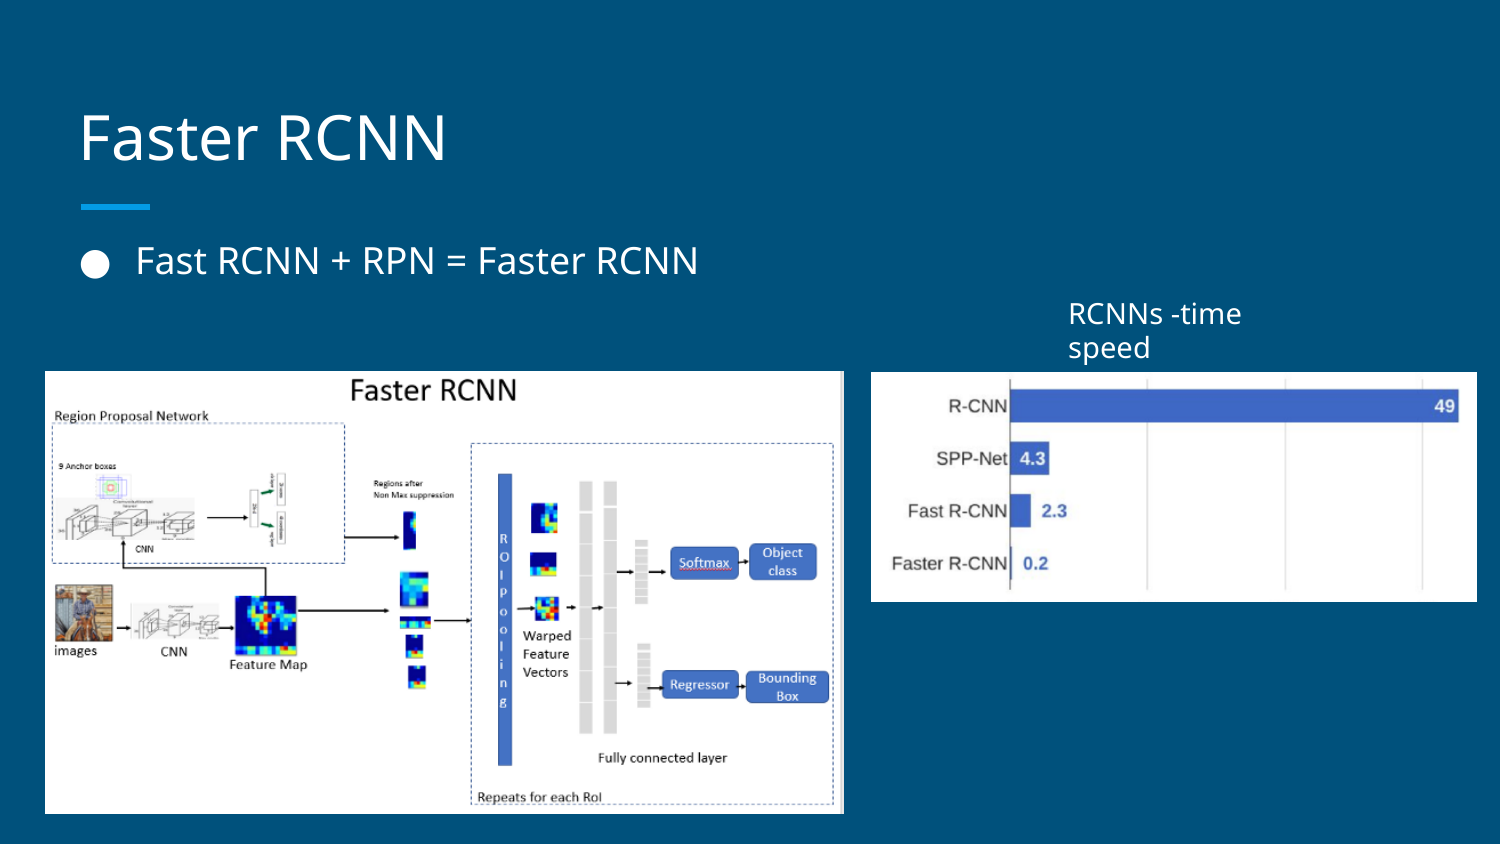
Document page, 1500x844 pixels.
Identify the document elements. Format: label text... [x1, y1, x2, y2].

picture [46, 372, 843, 813]
title Faster RCNN [63, 75, 1437, 188]
picture [872, 373, 1476, 601]
list Fast RCNN + RPN = Faster RCNN [45, 215, 1418, 721]
text_box RCNNs -time speed [1053, 279, 1344, 371]
